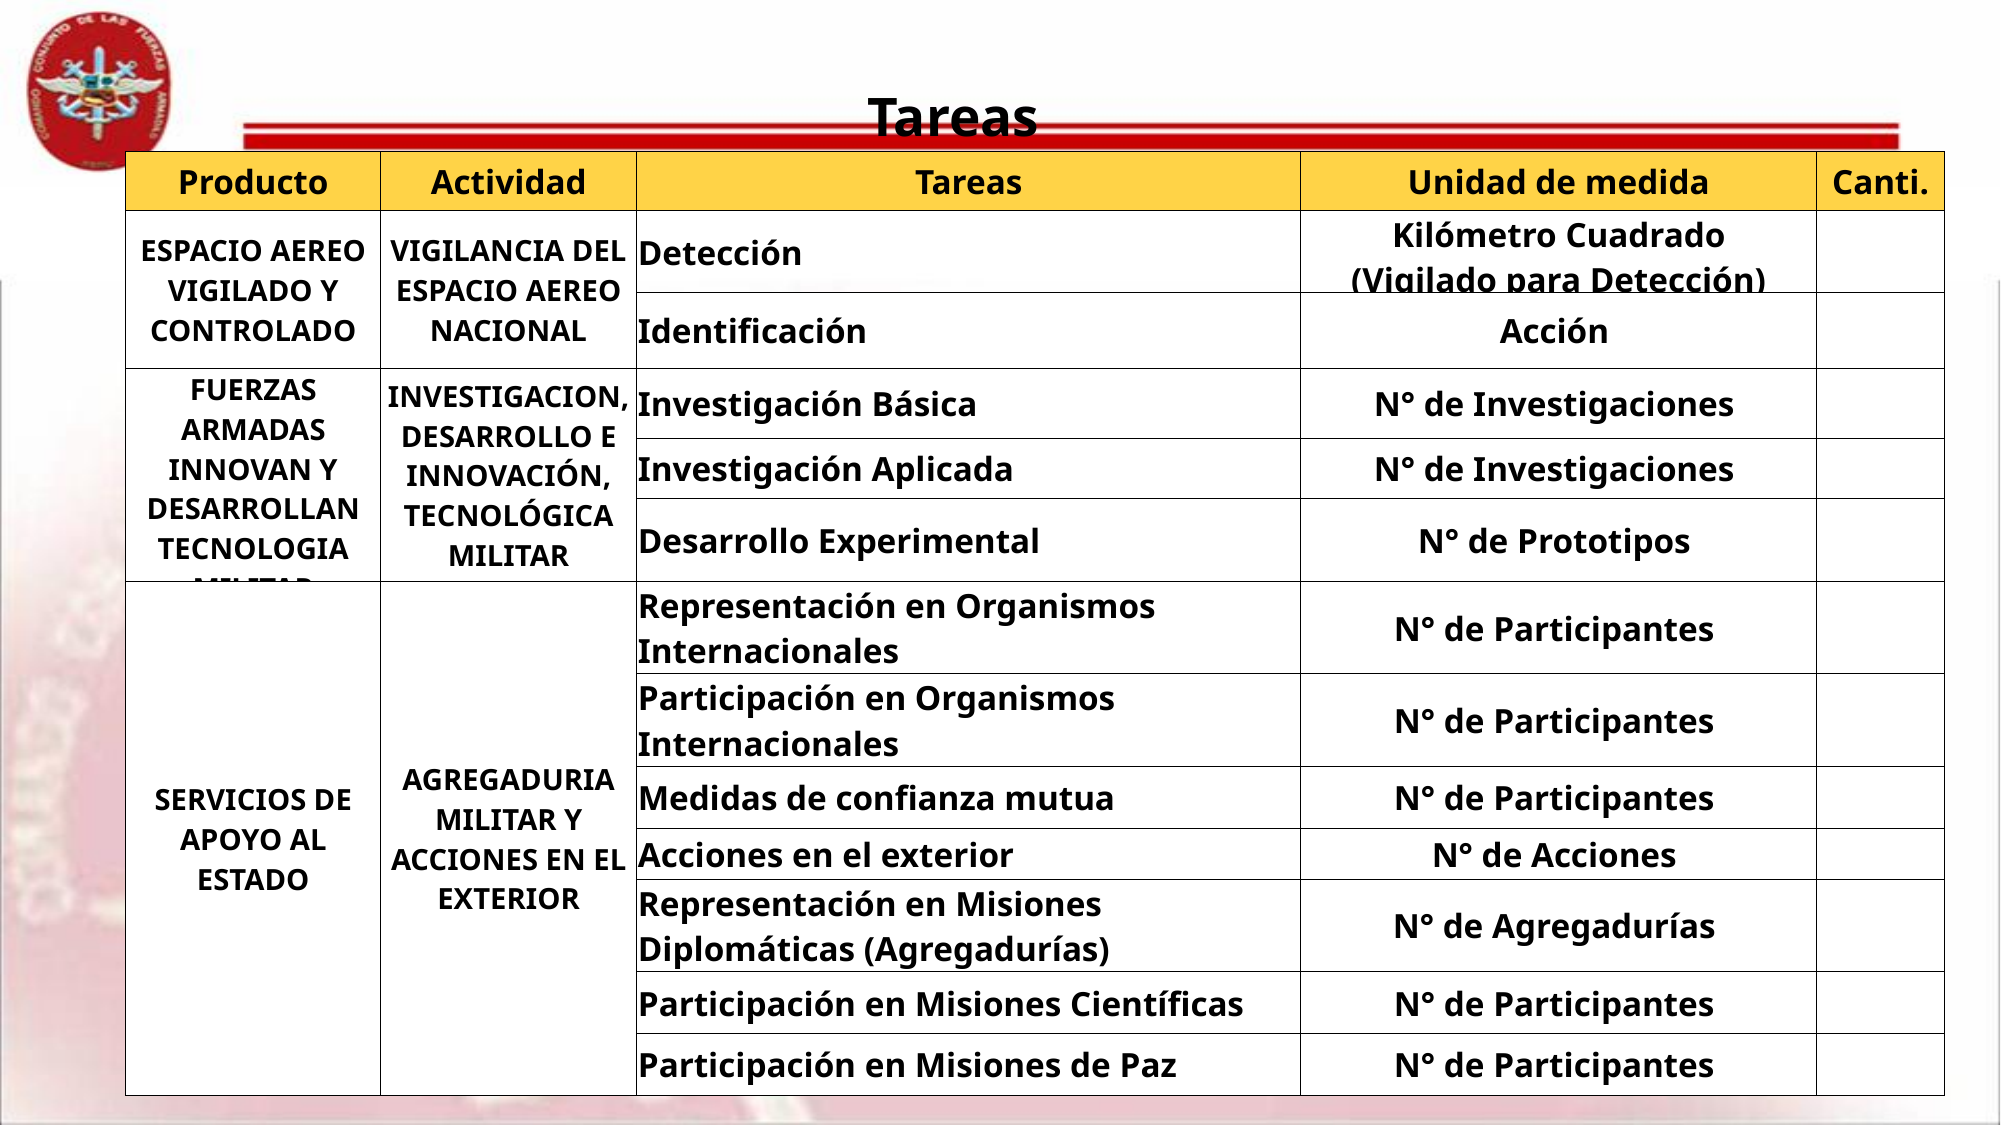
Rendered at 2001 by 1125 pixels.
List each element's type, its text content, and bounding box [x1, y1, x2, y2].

table_cell N° de Participantes [1301, 972, 1816, 1033]
table_cell N° de Investigaciones [1301, 439, 1816, 498]
table_cell Kilómetro Cuadrado (Vigilado para Detección) [1301, 211, 1816, 292]
table_cell [1817, 972, 1944, 1033]
picture [0, 0, 2001, 1125]
table_header Tareas [637, 152, 1300, 210]
table_cell N° de Prototipos [1301, 499, 1816, 581]
table_cell Acciones en el exterior [637, 829, 1300, 879]
table_cell [1817, 439, 1944, 498]
table_cell [1817, 211, 1944, 292]
table_cell Medidas de confianza mutua [637, 767, 1300, 828]
table_cell N° de Participantes [1301, 674, 1816, 766]
table_cell [1817, 499, 1944, 581]
table_cell Representación en Organismos Internacionales [637, 582, 1300, 673]
table_header Canti. [1817, 152, 1944, 210]
table_cell [1817, 829, 1944, 879]
table_cell Representación en Misiones Diplomáticas (Agregadurías) [637, 880, 1300, 971]
table_cell Participación en Misiones Científicas [637, 972, 1300, 1033]
table_cell Desarrollo Experimental [637, 499, 1300, 581]
table_cell Investigación Aplicada [637, 439, 1300, 498]
table_cell FUERZAS ARMADAS INNOVAN Y DESARROLLAN TECNOLOGIA MILITAR [126, 369, 380, 581]
table_cell Acción [1301, 293, 1816, 368]
table_cell Participación en Misiones de Paz [637, 1034, 1300, 1095]
table_cell [1817, 1034, 1944, 1095]
table_cell [1817, 369, 1944, 438]
table_cell Investigación Básica [637, 369, 1300, 438]
table_cell AGREGADURIA MILITAR Y ACCIONES EN EL EXTERIOR [381, 582, 636, 1095]
table_cell N° de Participantes [1301, 582, 1816, 673]
table_cell N° de Acciones [1301, 829, 1816, 879]
table_header Unidad de medida [1301, 152, 1816, 210]
table_cell VIGILANCIA DEL ESPACIO AEREO NACIONAL [381, 211, 636, 368]
table_cell INVESTIGACION, DESARROLLO E INNOVACIÓN, TECNOLÓGICA MILITAR [381, 369, 636, 581]
table_cell N° de Agregadurías [1301, 880, 1816, 971]
table_cell Identificación [637, 293, 1300, 368]
table_cell [1817, 582, 1944, 673]
table_cell [1817, 293, 1944, 368]
table_cell N° de Participantes [1301, 1034, 1816, 1095]
table_cell SERVICIOS DE APOYO AL ESTADO [126, 582, 380, 1095]
table_cell ESPACIO AEREO VIGILADO Y CONTROLADO [126, 211, 380, 368]
table_cell N° de Participantes [1301, 767, 1816, 828]
text_box Tareas [852, 57, 1055, 151]
table_cell [1817, 880, 1944, 971]
table_cell [1817, 767, 1944, 828]
table_header Producto [126, 152, 380, 210]
table_header Actividad [381, 152, 636, 210]
table_cell Participación en Organismos Internacionales [637, 674, 1300, 766]
table_cell N° de Investigaciones [1301, 369, 1816, 438]
table_cell [1817, 674, 1944, 766]
table_cell Detección [637, 211, 1300, 292]
